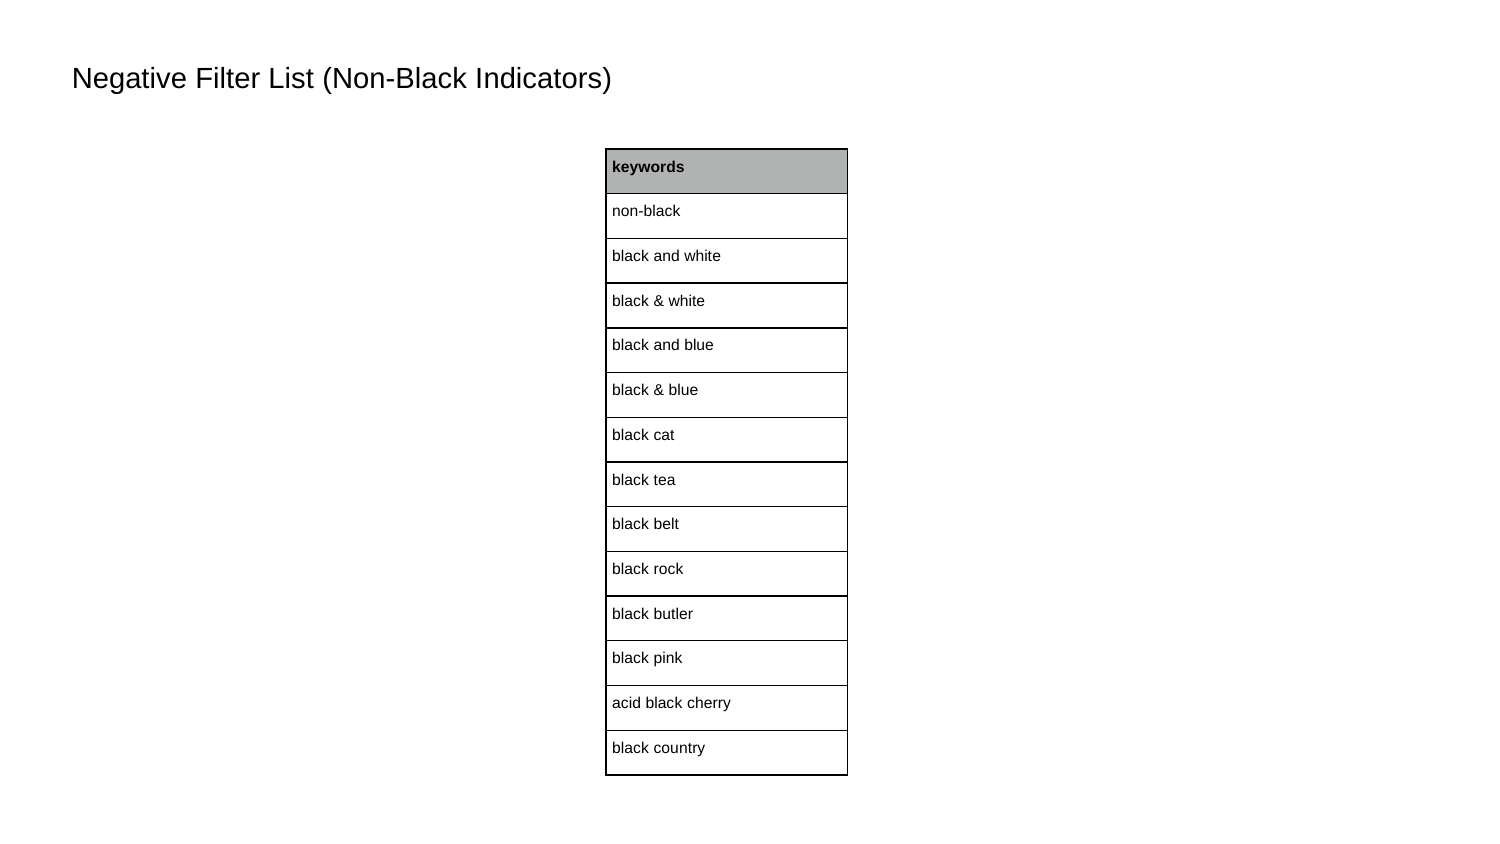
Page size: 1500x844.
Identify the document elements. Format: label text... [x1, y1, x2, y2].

table_cell black and white [607, 239, 847, 282]
table_cell black cat [607, 418, 847, 461]
text_box Negative Filter List (Non-Black Indicators) [56, 44, 1493, 110]
table_cell black and blue [607, 329, 847, 372]
table_cell black country [607, 731, 847, 774]
table_header keywords [607, 150, 847, 193]
table_cell black & white [607, 284, 847, 327]
table_cell black tea [607, 463, 847, 506]
table_cell black belt [607, 507, 847, 551]
table_cell black & blue [607, 373, 847, 417]
table_cell black rock [607, 552, 847, 595]
table_cell acid black cherry [607, 686, 847, 730]
table_cell black pink [607, 641, 847, 685]
table_cell non-black [607, 194, 847, 238]
table_cell black butler [607, 597, 847, 640]
